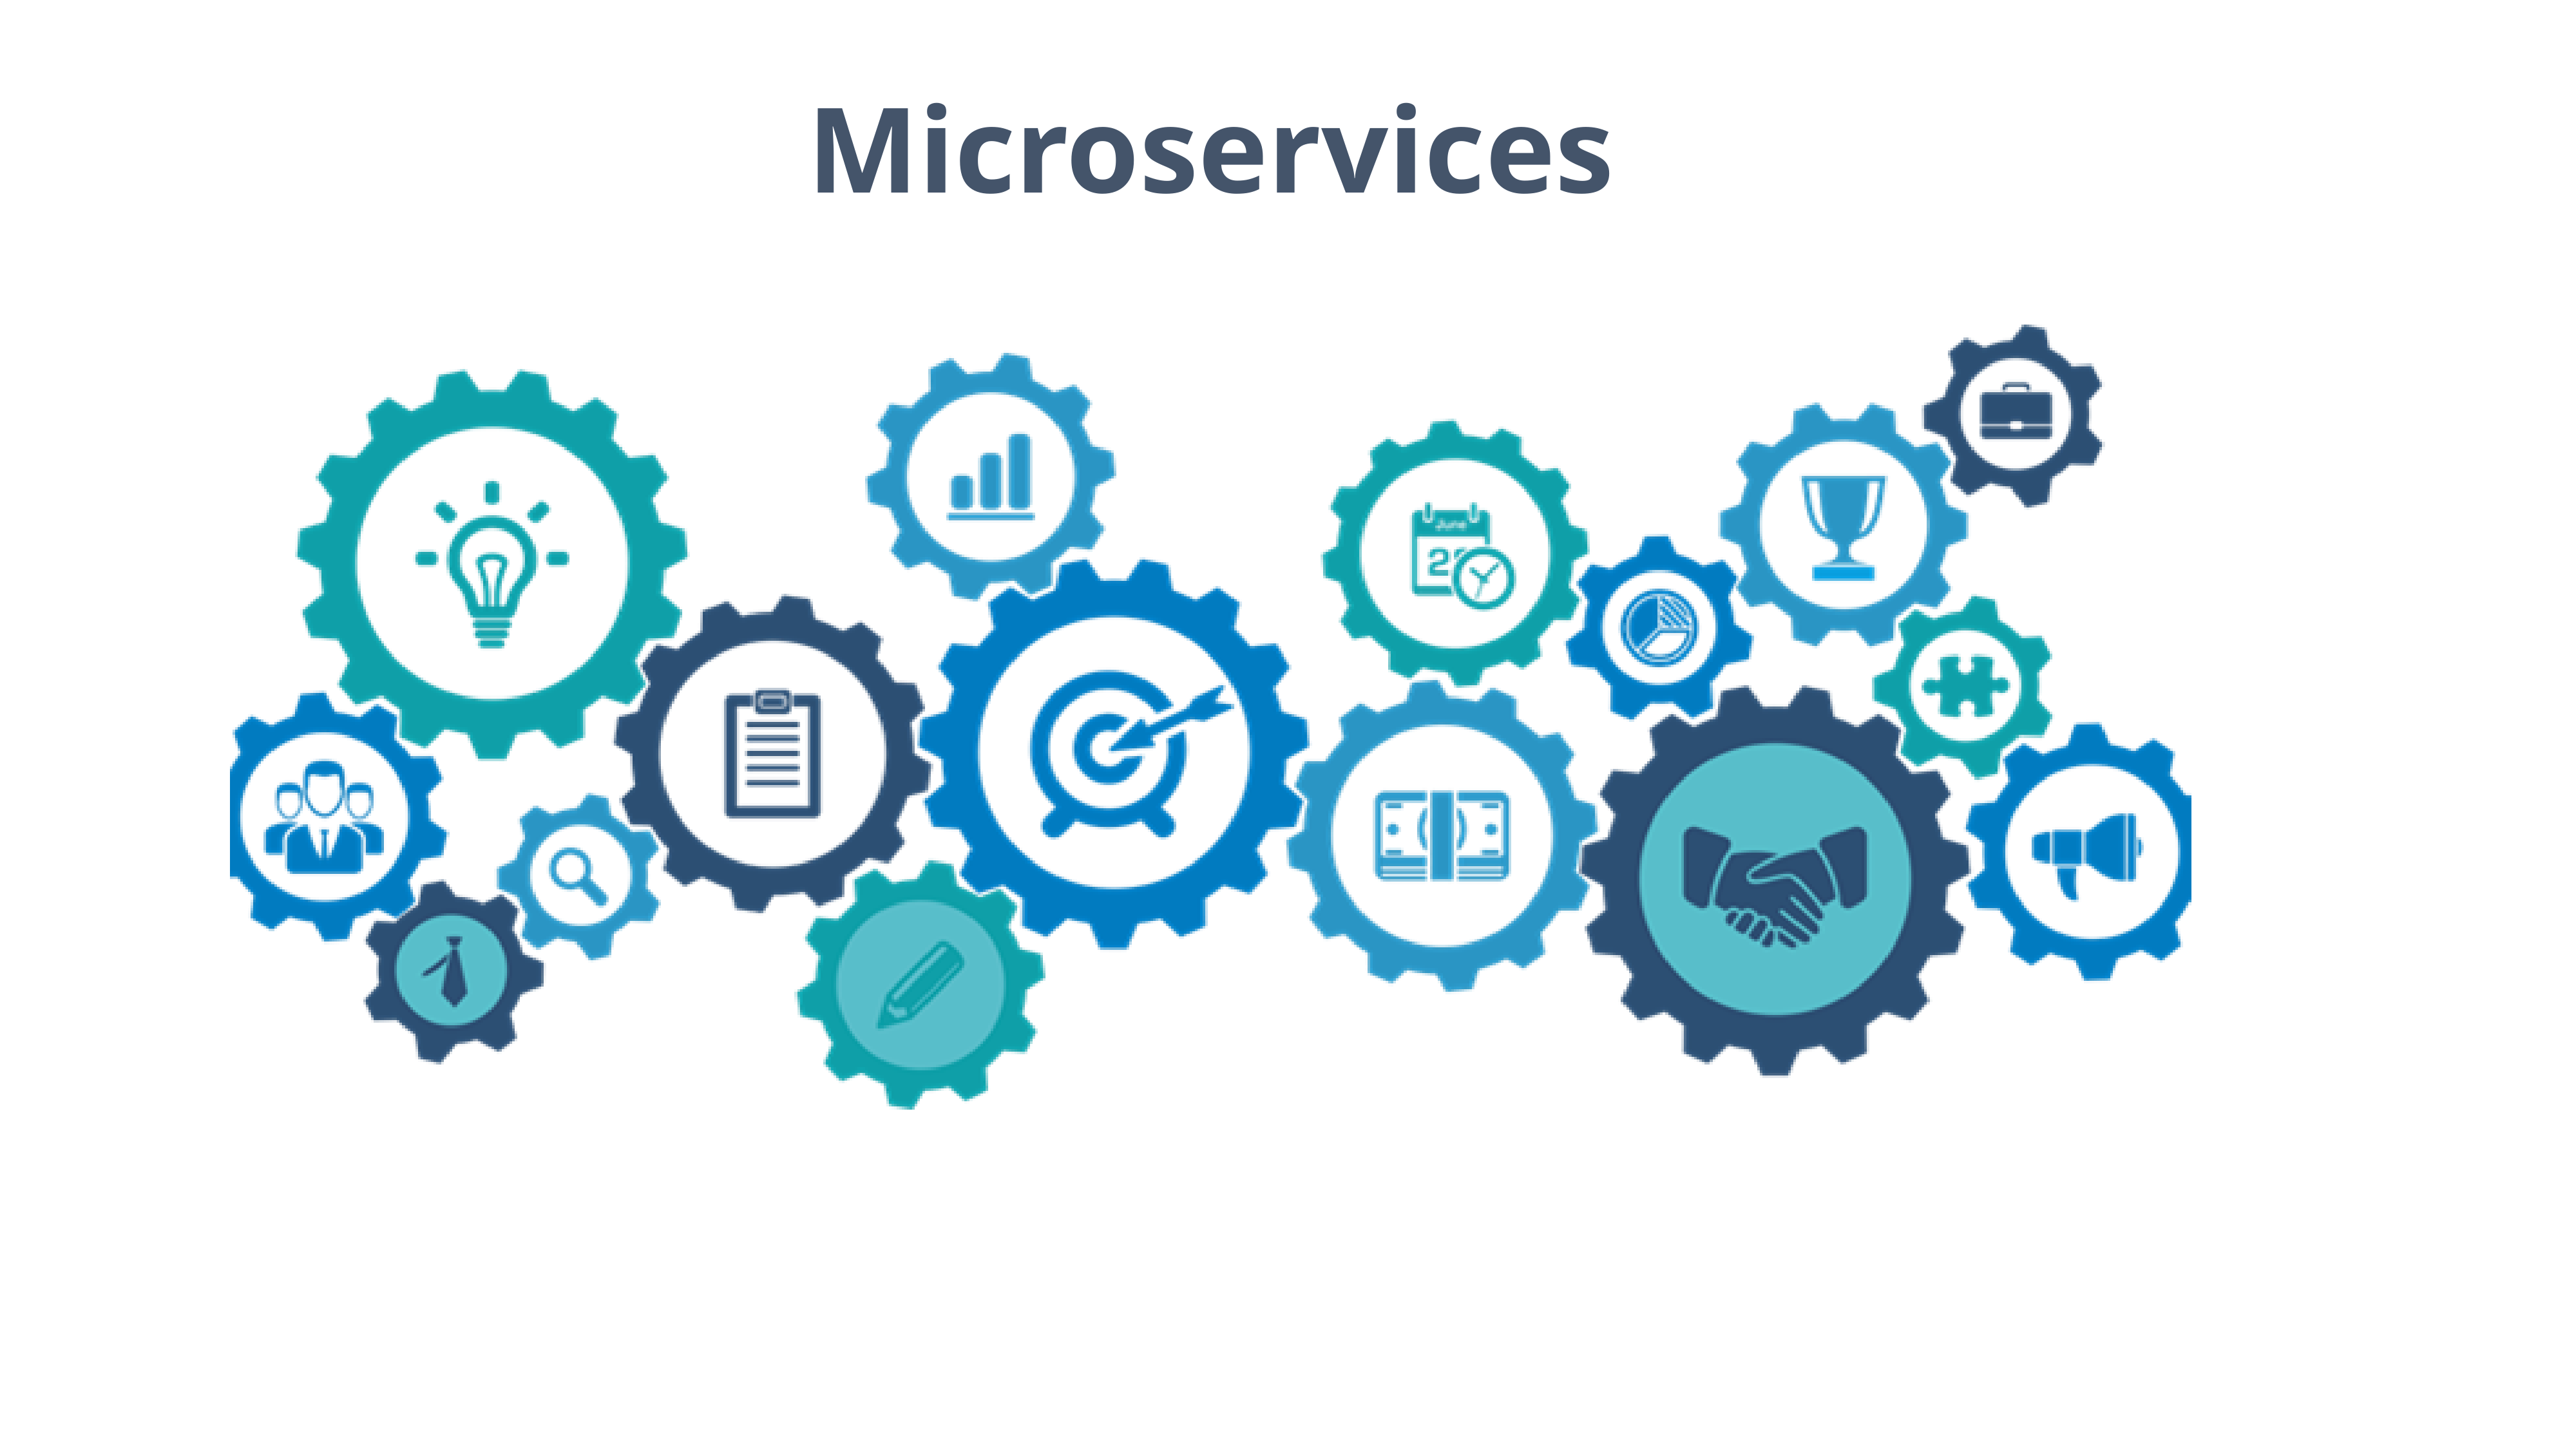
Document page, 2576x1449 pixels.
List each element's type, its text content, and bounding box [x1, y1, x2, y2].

text_box Microservices [797, 70, 1624, 222]
picture [230, 325, 2191, 1110]
